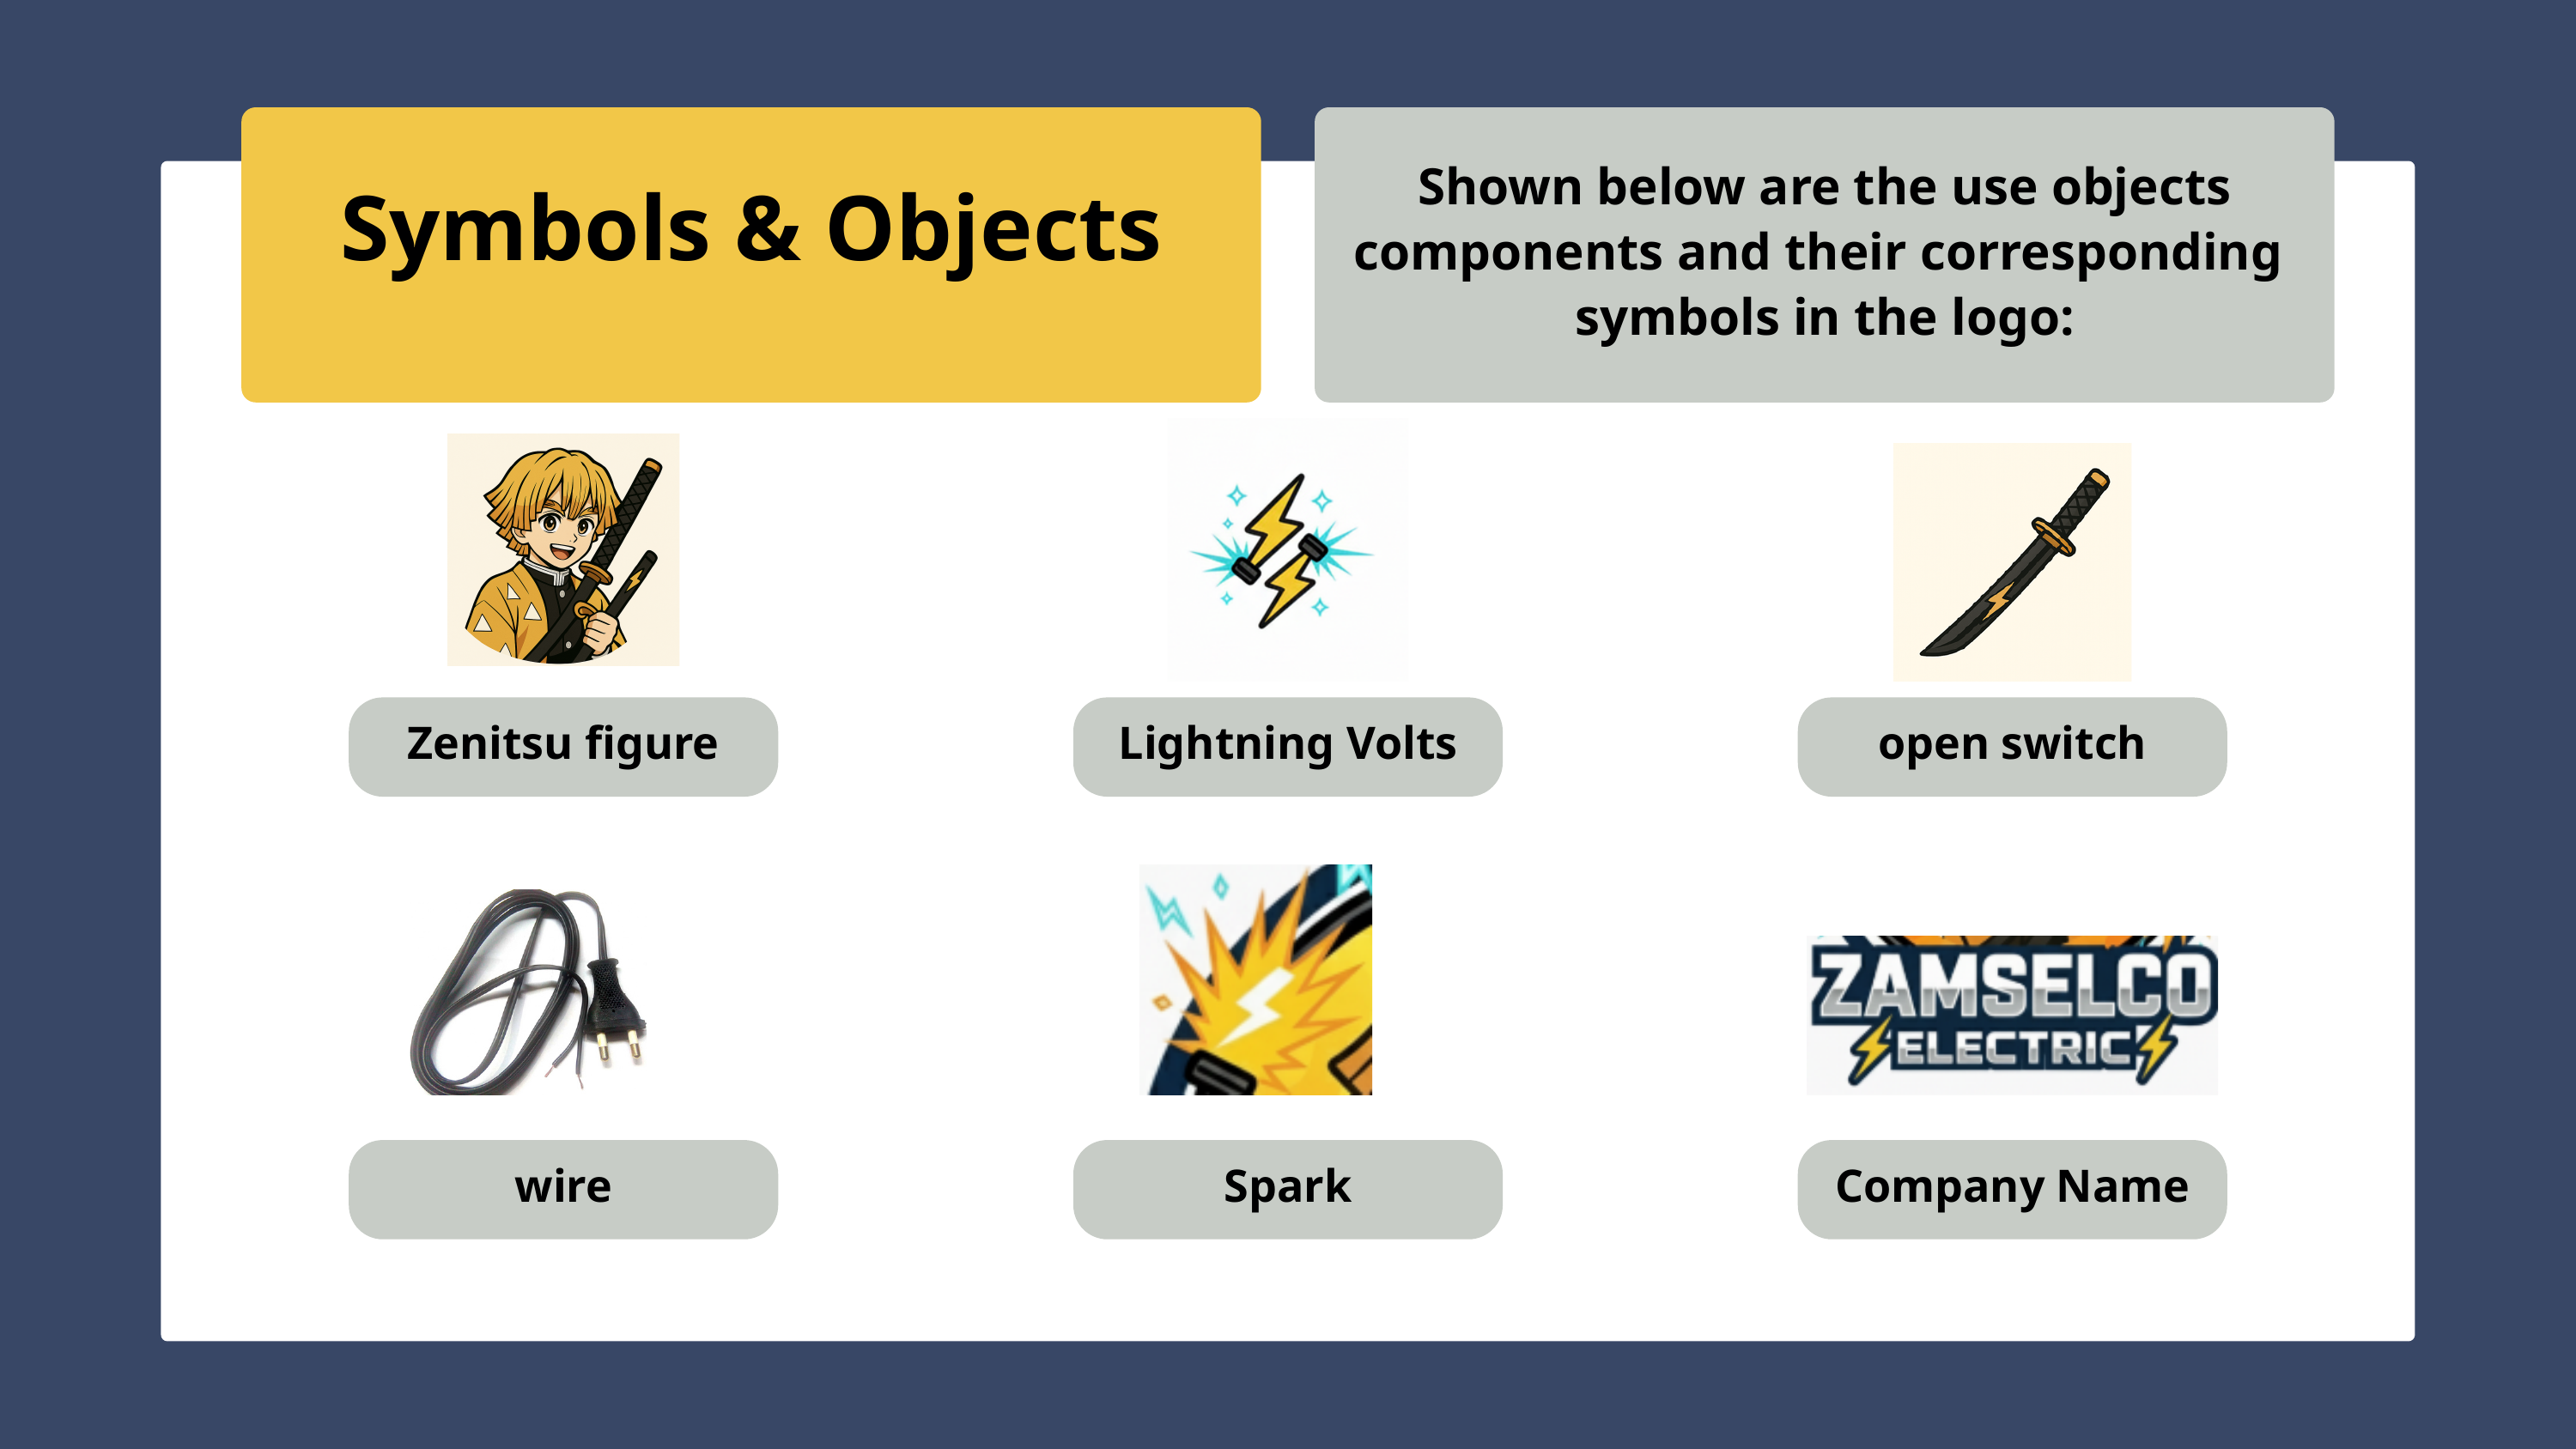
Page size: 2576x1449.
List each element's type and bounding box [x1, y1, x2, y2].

text_box [1072, 1139, 1504, 1240]
text_box [240, 106, 1261, 403]
text_box [1797, 697, 2227, 797]
text_box [1072, 697, 1504, 797]
text_box [1797, 1139, 2227, 1240]
text_box [348, 697, 779, 797]
text_box [1314, 106, 2335, 403]
text_box [348, 1139, 779, 1240]
text_box [161, 161, 2415, 1342]
